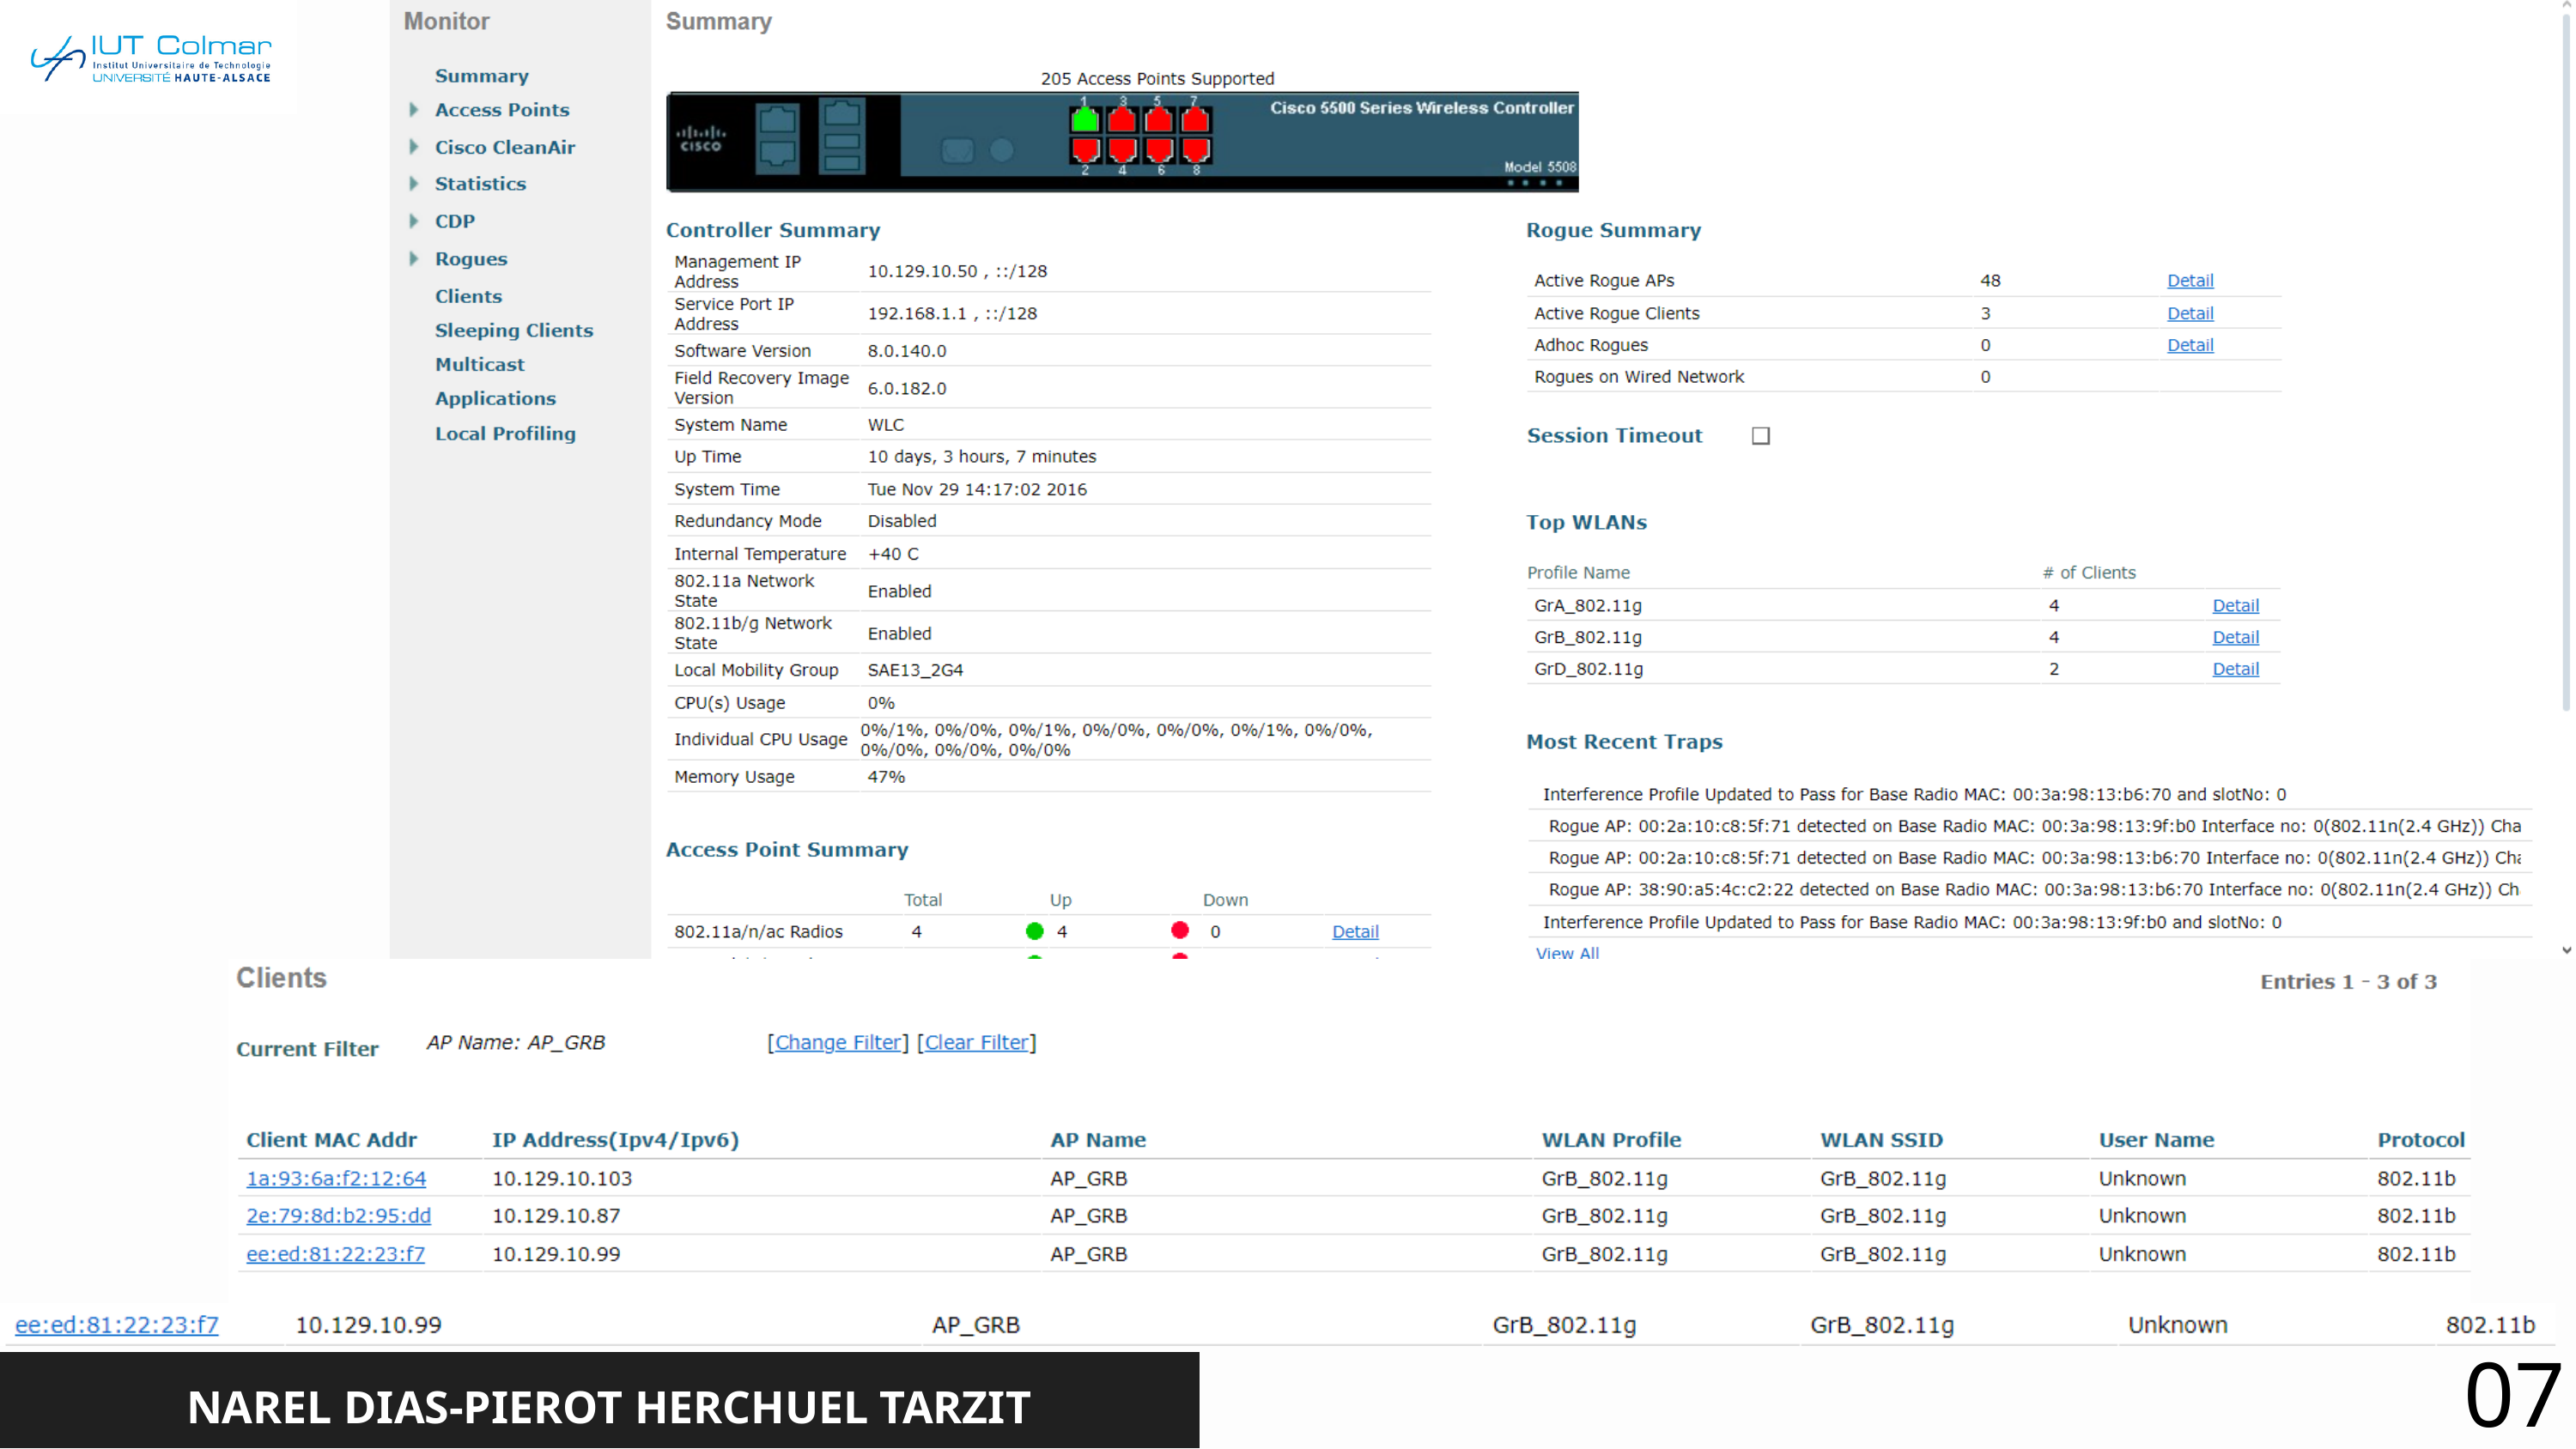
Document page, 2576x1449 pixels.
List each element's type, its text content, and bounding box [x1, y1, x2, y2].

text_box 07 [2440, 1294, 2567, 1445]
text_box [0, 1303, 2440, 1346]
text_box [0, 0, 298, 114]
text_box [0, 1331, 1200, 1449]
text_box [389, 0, 2576, 960]
text_box [228, 959, 2471, 1303]
